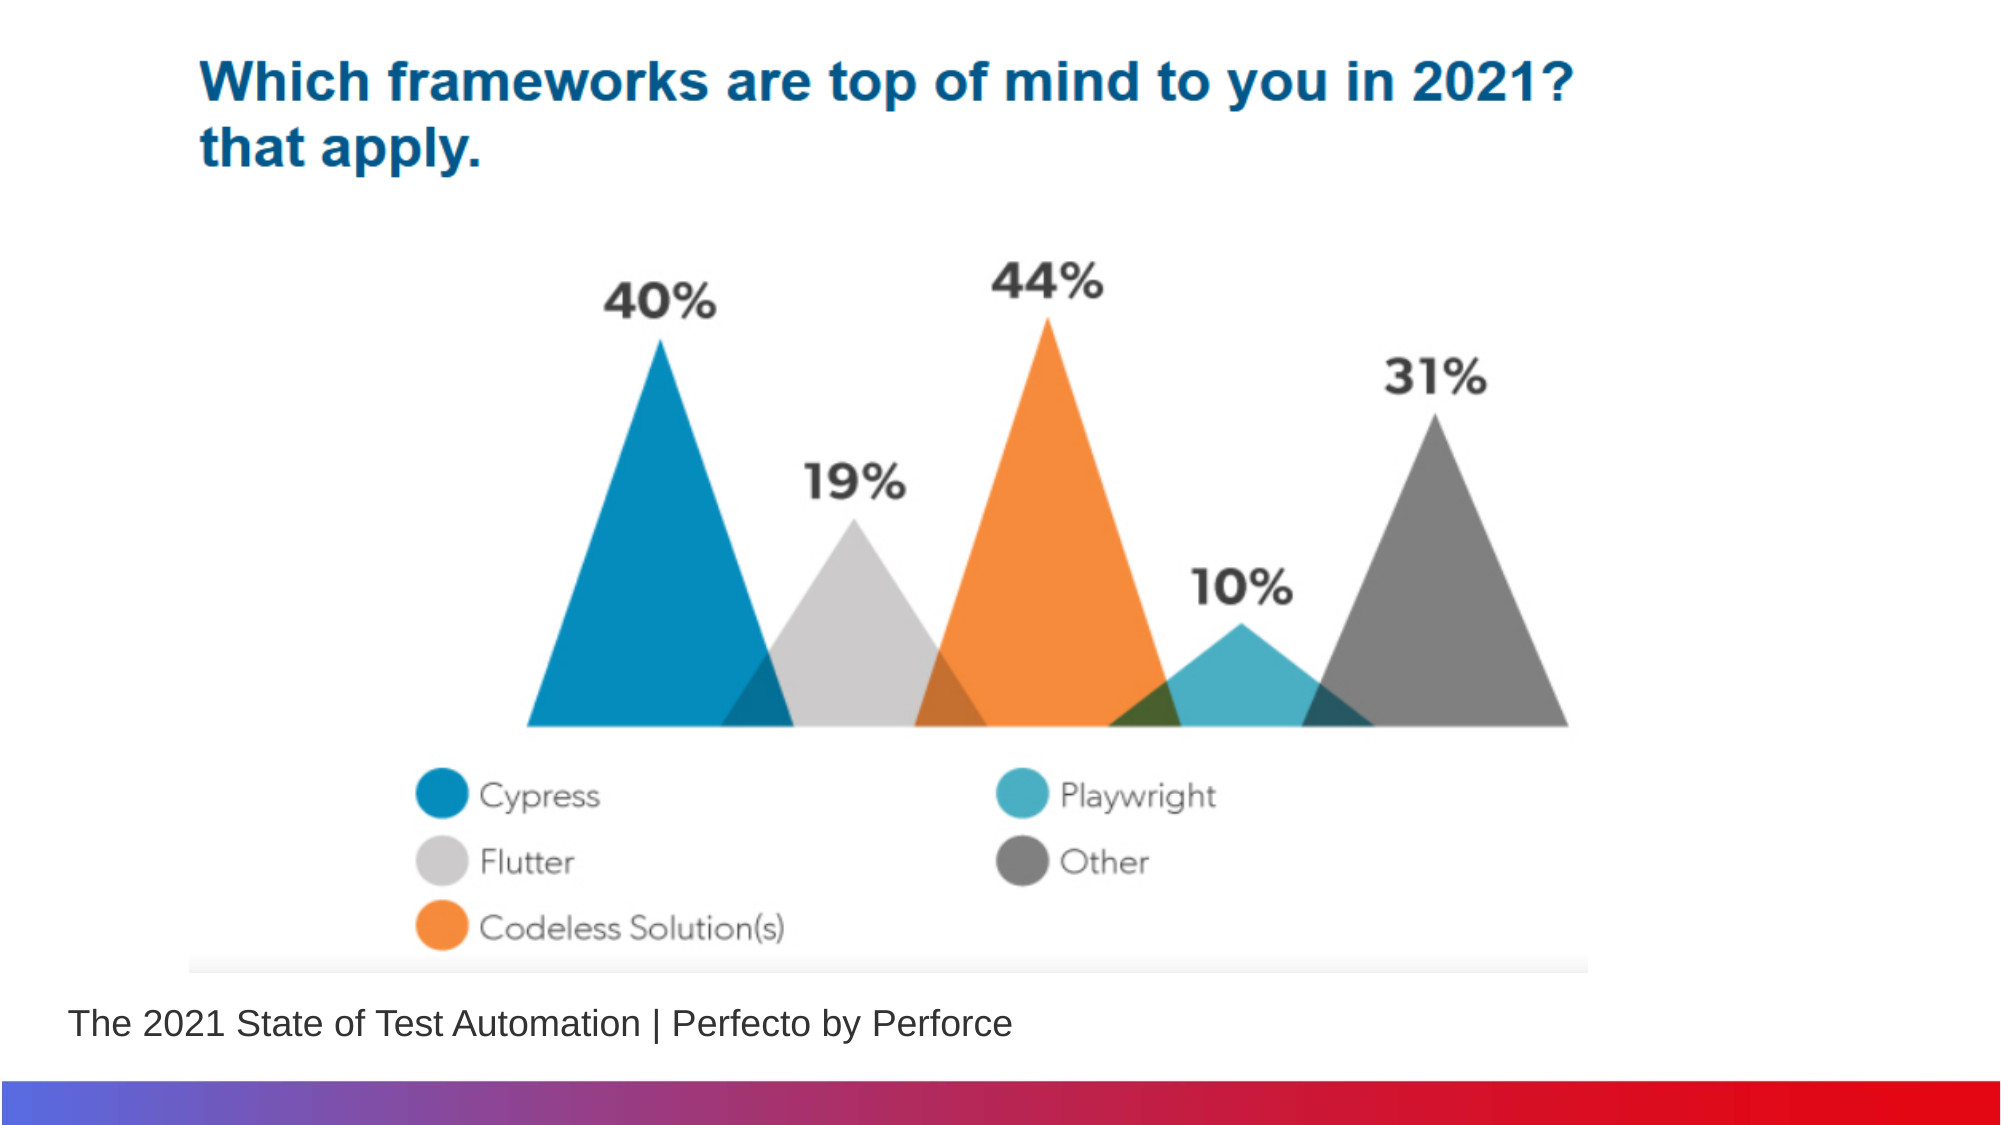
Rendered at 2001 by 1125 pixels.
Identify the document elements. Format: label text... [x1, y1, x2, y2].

text_box The 2021 State of Test Automation | Perfecto by Perforce [52, 991, 1767, 1052]
picture [0, 0, 2001, 1125]
